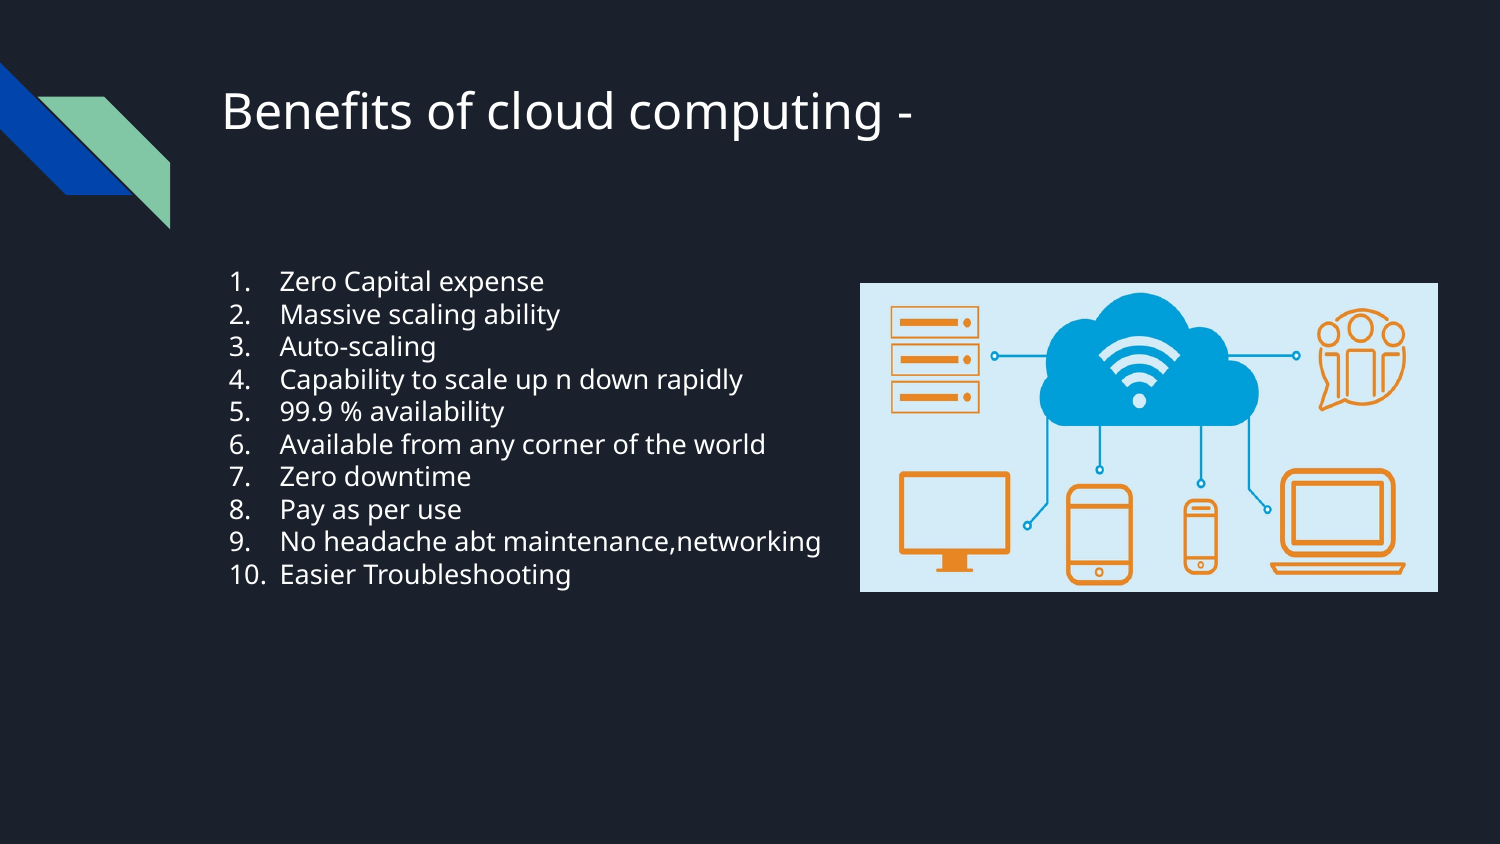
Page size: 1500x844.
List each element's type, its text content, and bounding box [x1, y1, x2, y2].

list Zero Capital expense Massive scaling ability Auto-scaling Capability to scale up n down rapidly 99.9 % availability Available from any corner of the world Zero downtime Pay as per use No headache abt maintenance,networking Easier Troubleshooting [189, 249, 1345, 636]
picture [860, 283, 1439, 592]
title Benefits of cloud computing - [206, 64, 1362, 215]
